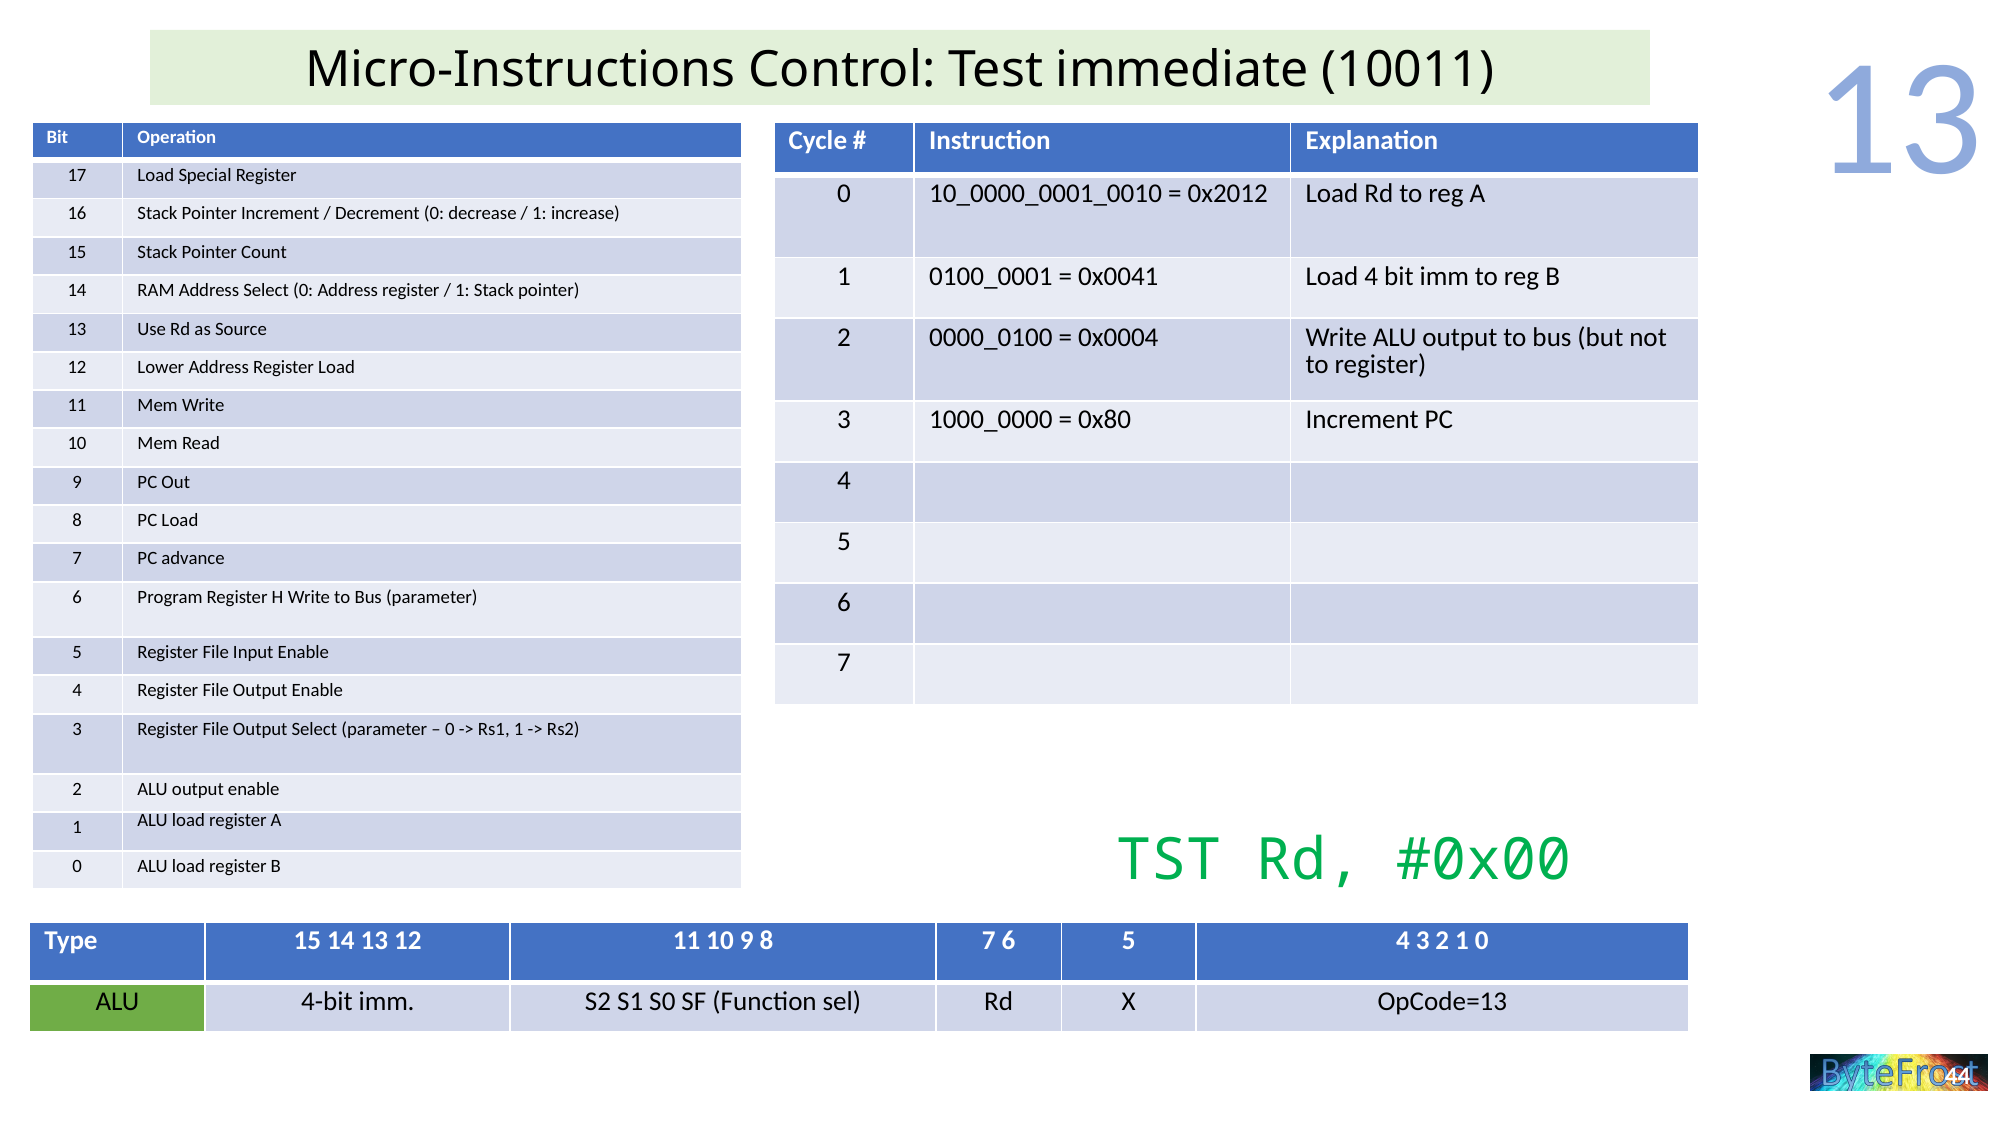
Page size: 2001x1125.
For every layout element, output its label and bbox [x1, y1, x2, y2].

table_cell [33, 775, 122, 811]
table_cell [123, 506, 741, 542]
table_cell [123, 544, 741, 581]
table_cell [123, 852, 741, 888]
table_header [1197, 923, 1688, 980]
table_cell [775, 402, 913, 461]
table_cell [1062, 985, 1195, 1031]
table_cell [937, 985, 1061, 1031]
table_cell [33, 638, 122, 674]
table_cell [33, 238, 122, 274]
table_cell [123, 314, 741, 351]
table_header [775, 123, 913, 172]
table_cell [123, 276, 741, 313]
text_box [1535, 1044, 1986, 1105]
table_cell [1291, 523, 1698, 582]
table_cell [33, 506, 122, 542]
table_cell [915, 584, 1290, 643]
text_box [1066, 813, 1587, 899]
table_cell [775, 178, 913, 257]
table_cell [123, 391, 741, 427]
table_cell [123, 238, 741, 274]
table_cell [775, 523, 913, 582]
table_cell [775, 258, 913, 317]
table_cell [123, 775, 741, 811]
picture [1810, 1054, 1988, 1091]
table_cell [1291, 645, 1698, 704]
table_header [30, 923, 204, 980]
table_cell [1197, 985, 1688, 1031]
table_cell [33, 314, 122, 351]
table_cell [123, 429, 741, 466]
table_cell [33, 583, 122, 636]
table_cell [33, 353, 122, 389]
table_cell [1291, 178, 1698, 257]
table_cell [775, 463, 913, 522]
table_cell [33, 163, 122, 198]
table_cell [123, 163, 741, 198]
table_cell [123, 583, 741, 636]
table_cell [123, 468, 741, 504]
table_header [1062, 923, 1195, 980]
table_cell [33, 429, 122, 466]
table_cell [915, 463, 1290, 522]
table_cell [1291, 463, 1698, 522]
table_cell [123, 353, 741, 389]
table_cell [33, 391, 122, 427]
table_cell [775, 645, 913, 704]
table_cell [33, 852, 122, 888]
table_header [206, 923, 509, 980]
table_cell [33, 468, 122, 504]
text_box [1799, 0, 1999, 215]
table_cell [915, 523, 1290, 582]
title [150, 29, 1650, 105]
table_header [915, 123, 1290, 172]
table_cell [915, 178, 1290, 257]
table_cell [1291, 319, 1698, 400]
table_cell [33, 813, 122, 850]
table_cell [1291, 258, 1698, 317]
table_header [33, 123, 122, 157]
table_cell [1291, 402, 1698, 461]
table_cell [33, 715, 122, 773]
table_cell [915, 645, 1290, 704]
table_cell [33, 676, 122, 713]
table_cell [915, 258, 1290, 317]
table_cell [33, 199, 122, 236]
table_cell [123, 638, 741, 674]
table_cell [915, 319, 1290, 400]
table_cell [915, 402, 1290, 461]
table_cell [123, 199, 741, 236]
table_cell [33, 276, 122, 313]
table_cell [123, 813, 741, 850]
table_cell [1291, 584, 1698, 643]
table_cell [511, 985, 935, 1031]
table_cell [775, 584, 913, 643]
table_cell [123, 715, 741, 773]
table_header [511, 923, 935, 980]
table_cell [775, 319, 913, 400]
table_header [937, 923, 1061, 980]
table_cell [123, 676, 741, 713]
table_cell [33, 544, 122, 581]
table_header [1291, 123, 1698, 172]
table_cell [30, 985, 204, 1031]
table_cell [206, 985, 509, 1031]
table_header [123, 123, 741, 157]
